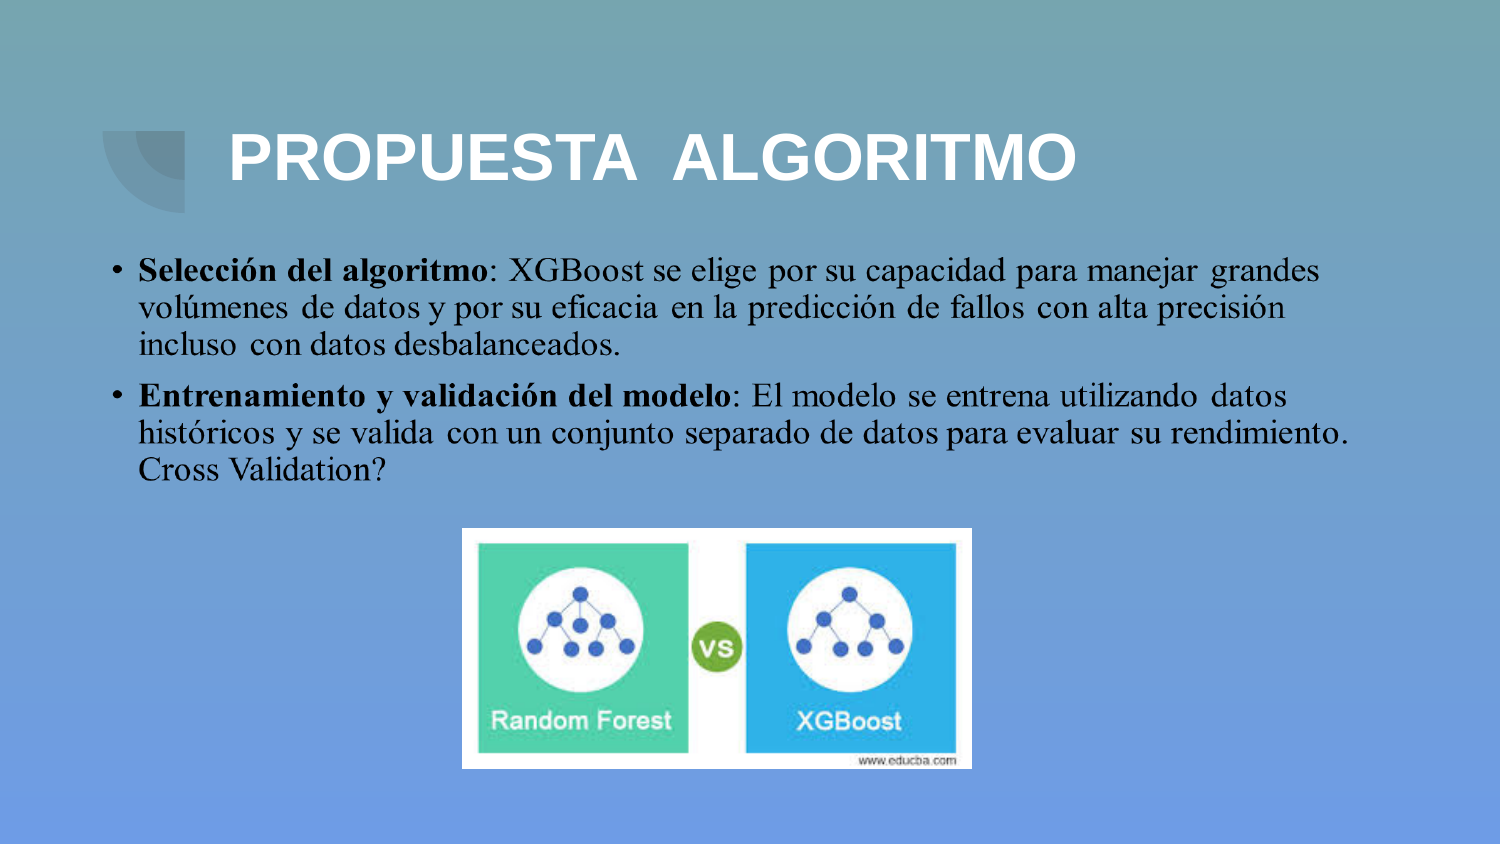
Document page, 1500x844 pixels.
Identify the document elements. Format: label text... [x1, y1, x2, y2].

picture [90, 236, 1404, 770]
title PROPUESTA ALGORITMO [213, 98, 1368, 235]
